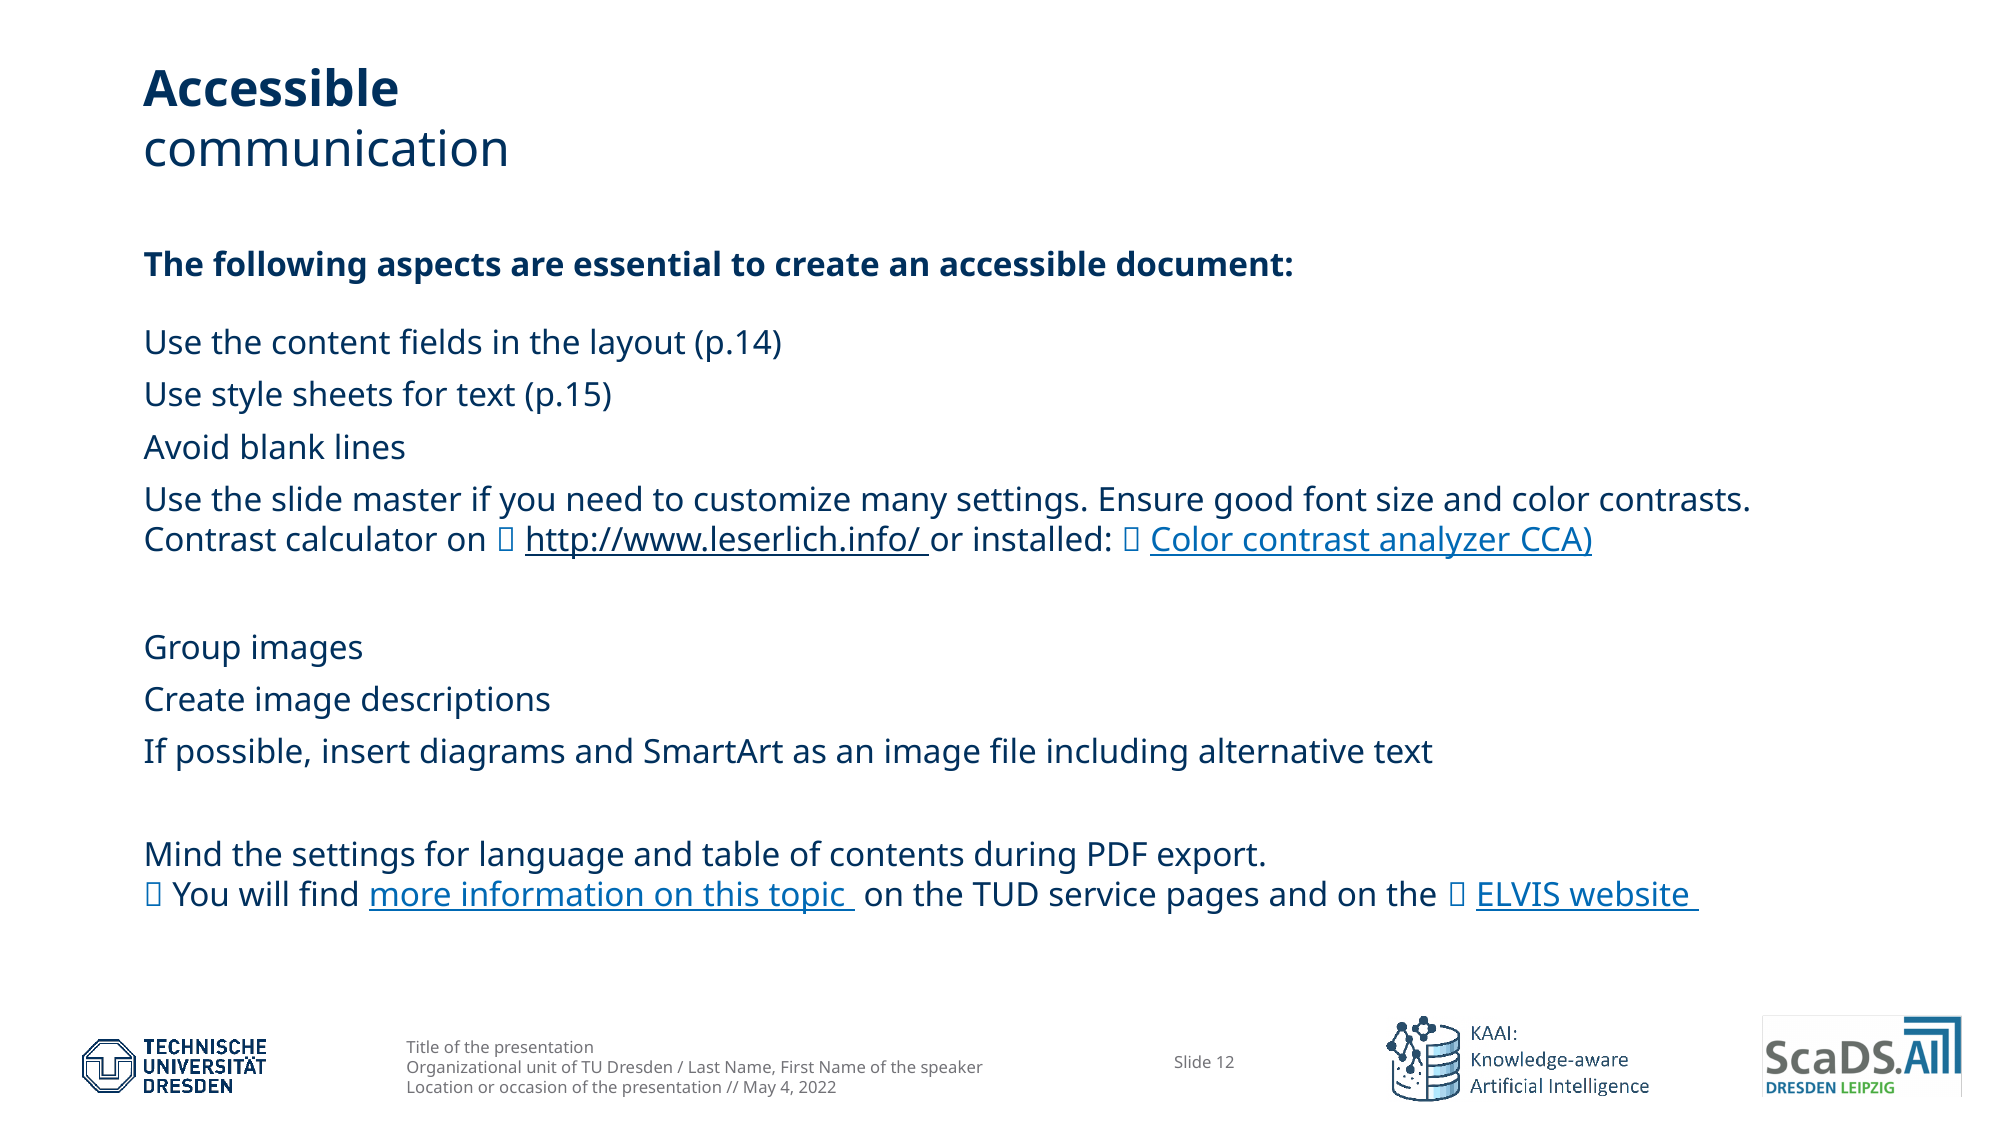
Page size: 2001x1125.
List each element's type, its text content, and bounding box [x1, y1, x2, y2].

title Accessible communication [143, 56, 1880, 169]
picture [1386, 1016, 1649, 1102]
picture [82, 1039, 266, 1093]
picture [1761, 1014, 1963, 1098]
list The following aspects are essential to create an accessible document: Use the content fields in the layout (p.14) Use style sheets for text (p.15) Avoid blank lines Use the slide master if you need to customize many settings. Ensure good font size and color contrasts. Contrast calculator on 🔗 http://www.leserlich.info/ or installed: 🔗 Color contrast analyzer CCA) Group images Create image descriptions If possible, insert diagrams and SmartArt as an image file including alternative text Mind the settings for language and table of contents during PDF export. 🔗 You will find more information on this topic on the TUD service pages and on the 🔗 ELVIS website [143, 243, 1880, 957]
